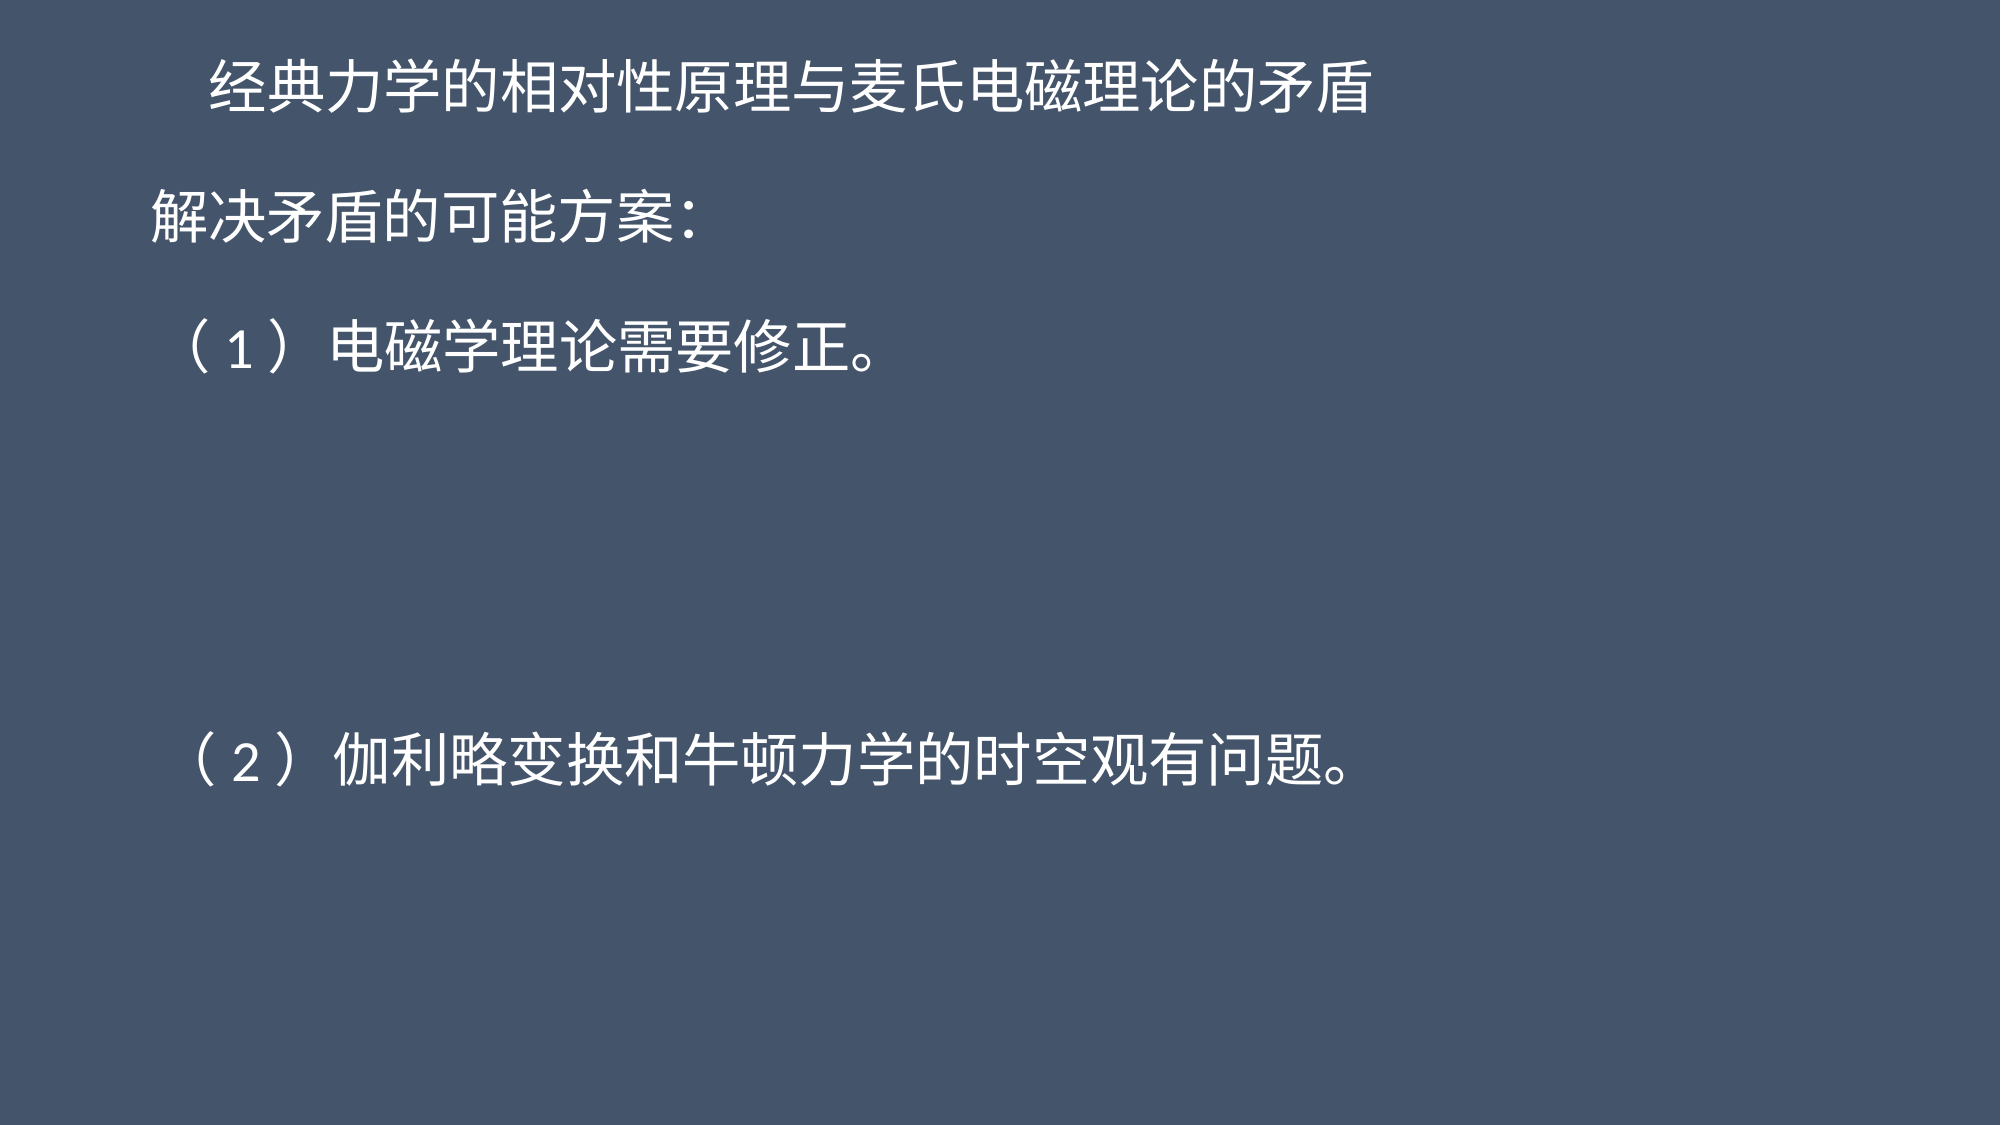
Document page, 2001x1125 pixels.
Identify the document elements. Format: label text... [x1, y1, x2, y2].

text_box 解决矛盾的可能方案： [135, 172, 880, 258]
text_box （1）电磁学理论需要修正。 [137, 302, 924, 388]
text_box （2）伽利略变换和牛顿力学的时空观有问题。 [144, 716, 1397, 801]
text_box 经典力学的相对性原理与麦氏电磁理论的矛盾 [194, 42, 1435, 128]
